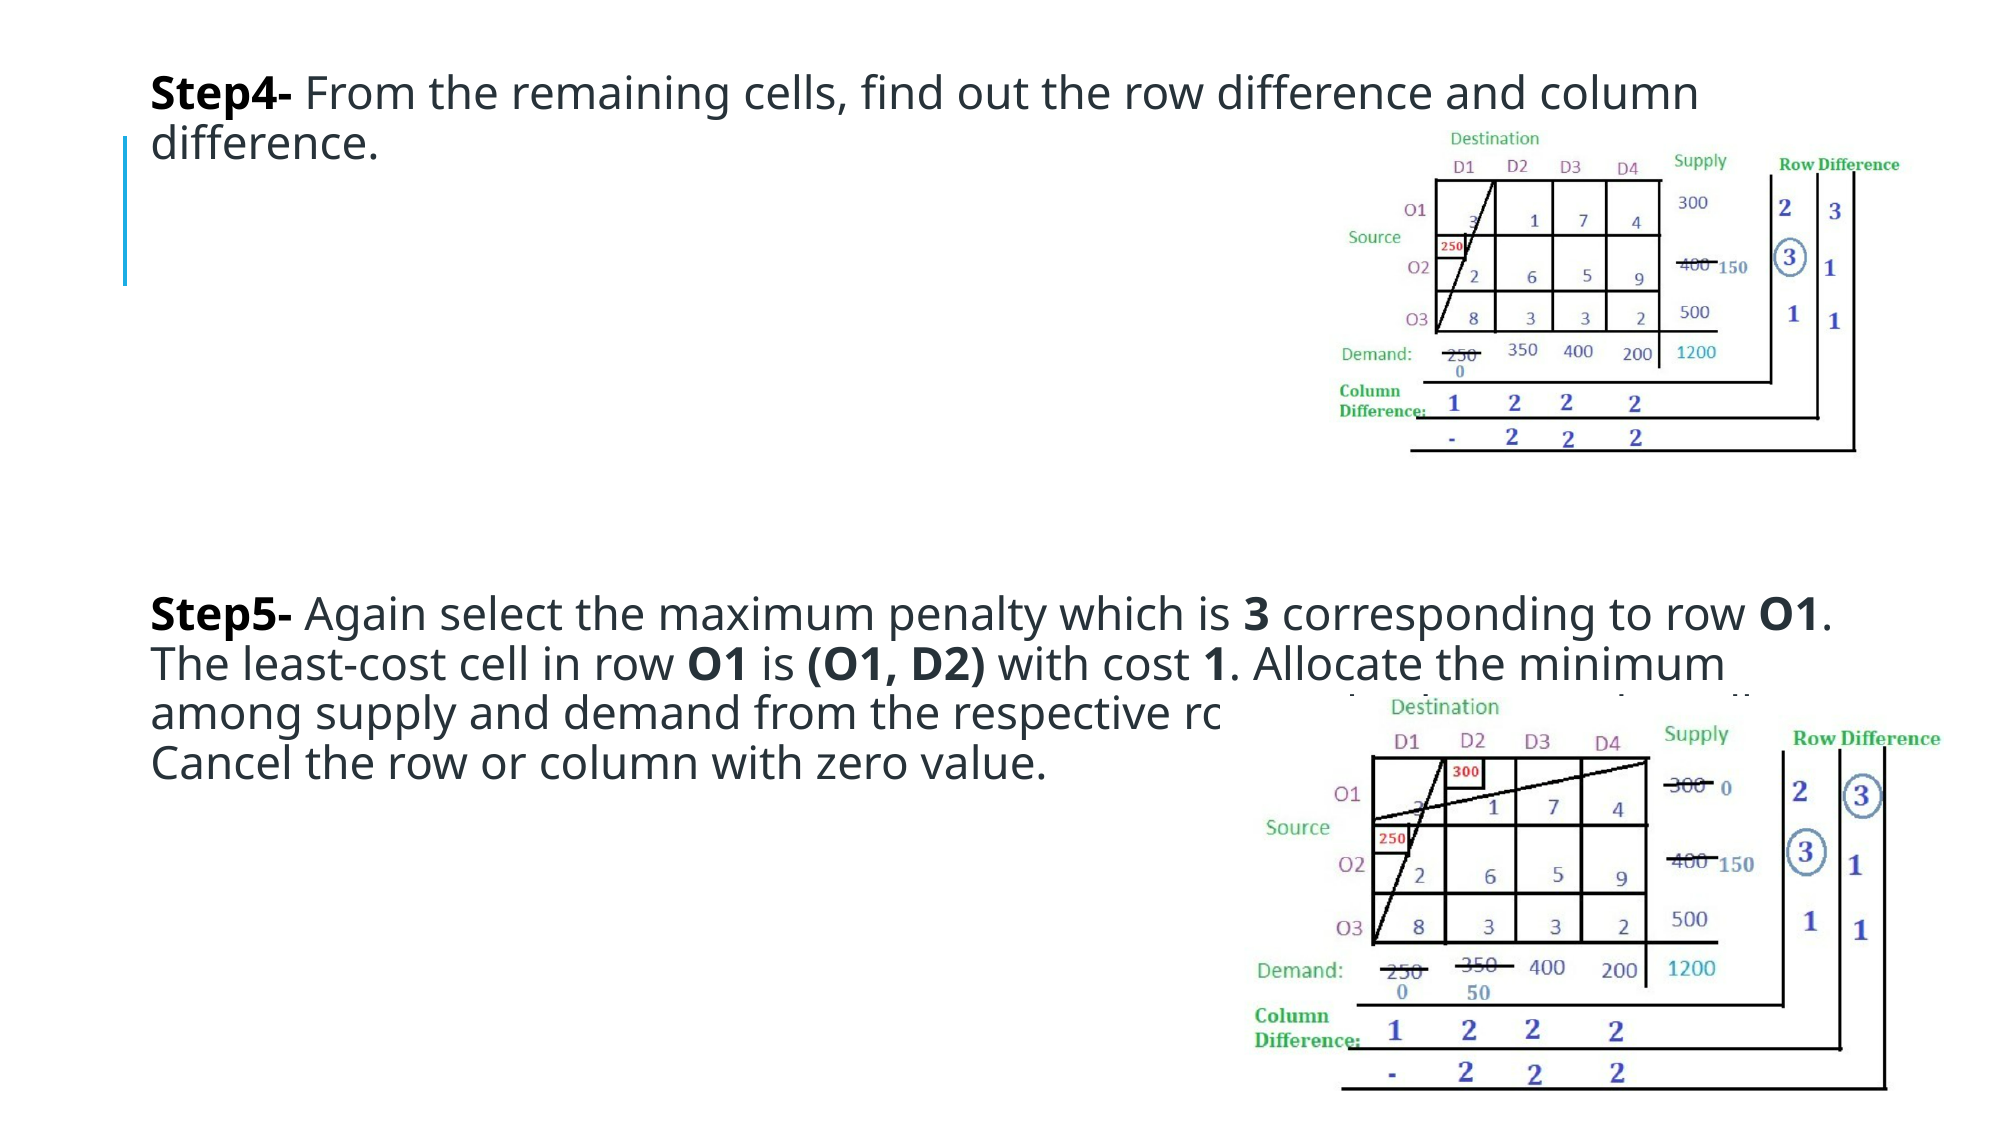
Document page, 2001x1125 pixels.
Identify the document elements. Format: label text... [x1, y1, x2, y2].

picture [1303, 126, 1921, 468]
picture [1220, 696, 1947, 1117]
list Step4- From the remaining cells, find out the row difference and column difference. Step5- Again select the maximum penalty which is 3 corresponding to row O1. The least-cost cell in row O1 is (O1, D2) with cost 1. Allocate the minimum among supply and demand from the respective row and column to the cell. Cancel the row or column with zero value. [127, 62, 1873, 1053]
